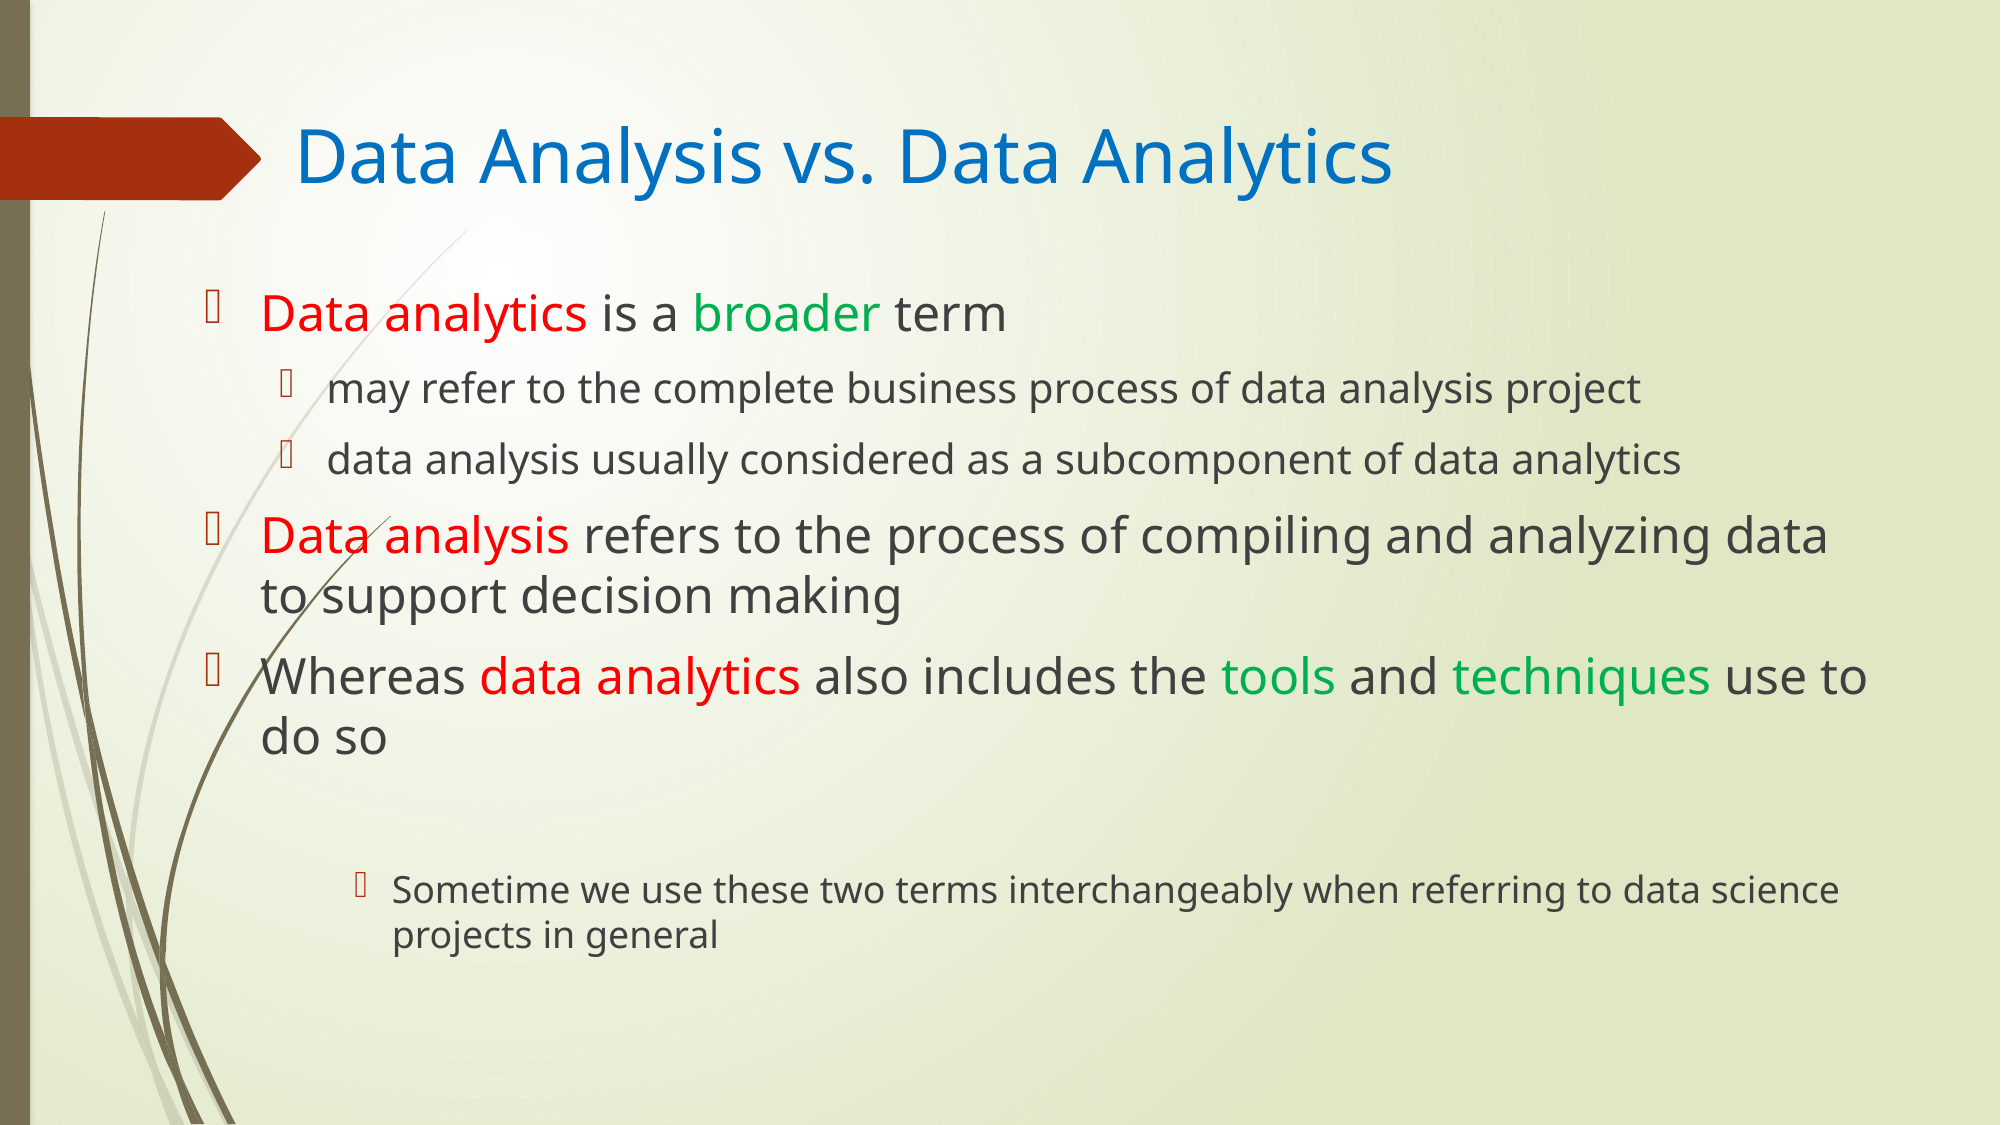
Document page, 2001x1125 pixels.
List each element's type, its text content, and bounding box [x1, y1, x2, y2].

list Data analytics is a broader term may refer to the complete business process of data analysis project data analysis usually considered as a subcomponent of data analytics Data analysis refers to the process of compiling and analyzing data to support decision making Whereas data analytics also includes the tools and techniques use to do so Sometime we use these two terms interchangeably when referring to data science projects in general [189, 273, 1888, 970]
title Data Analysis vs. Data Analytics [279, 101, 1910, 231]
